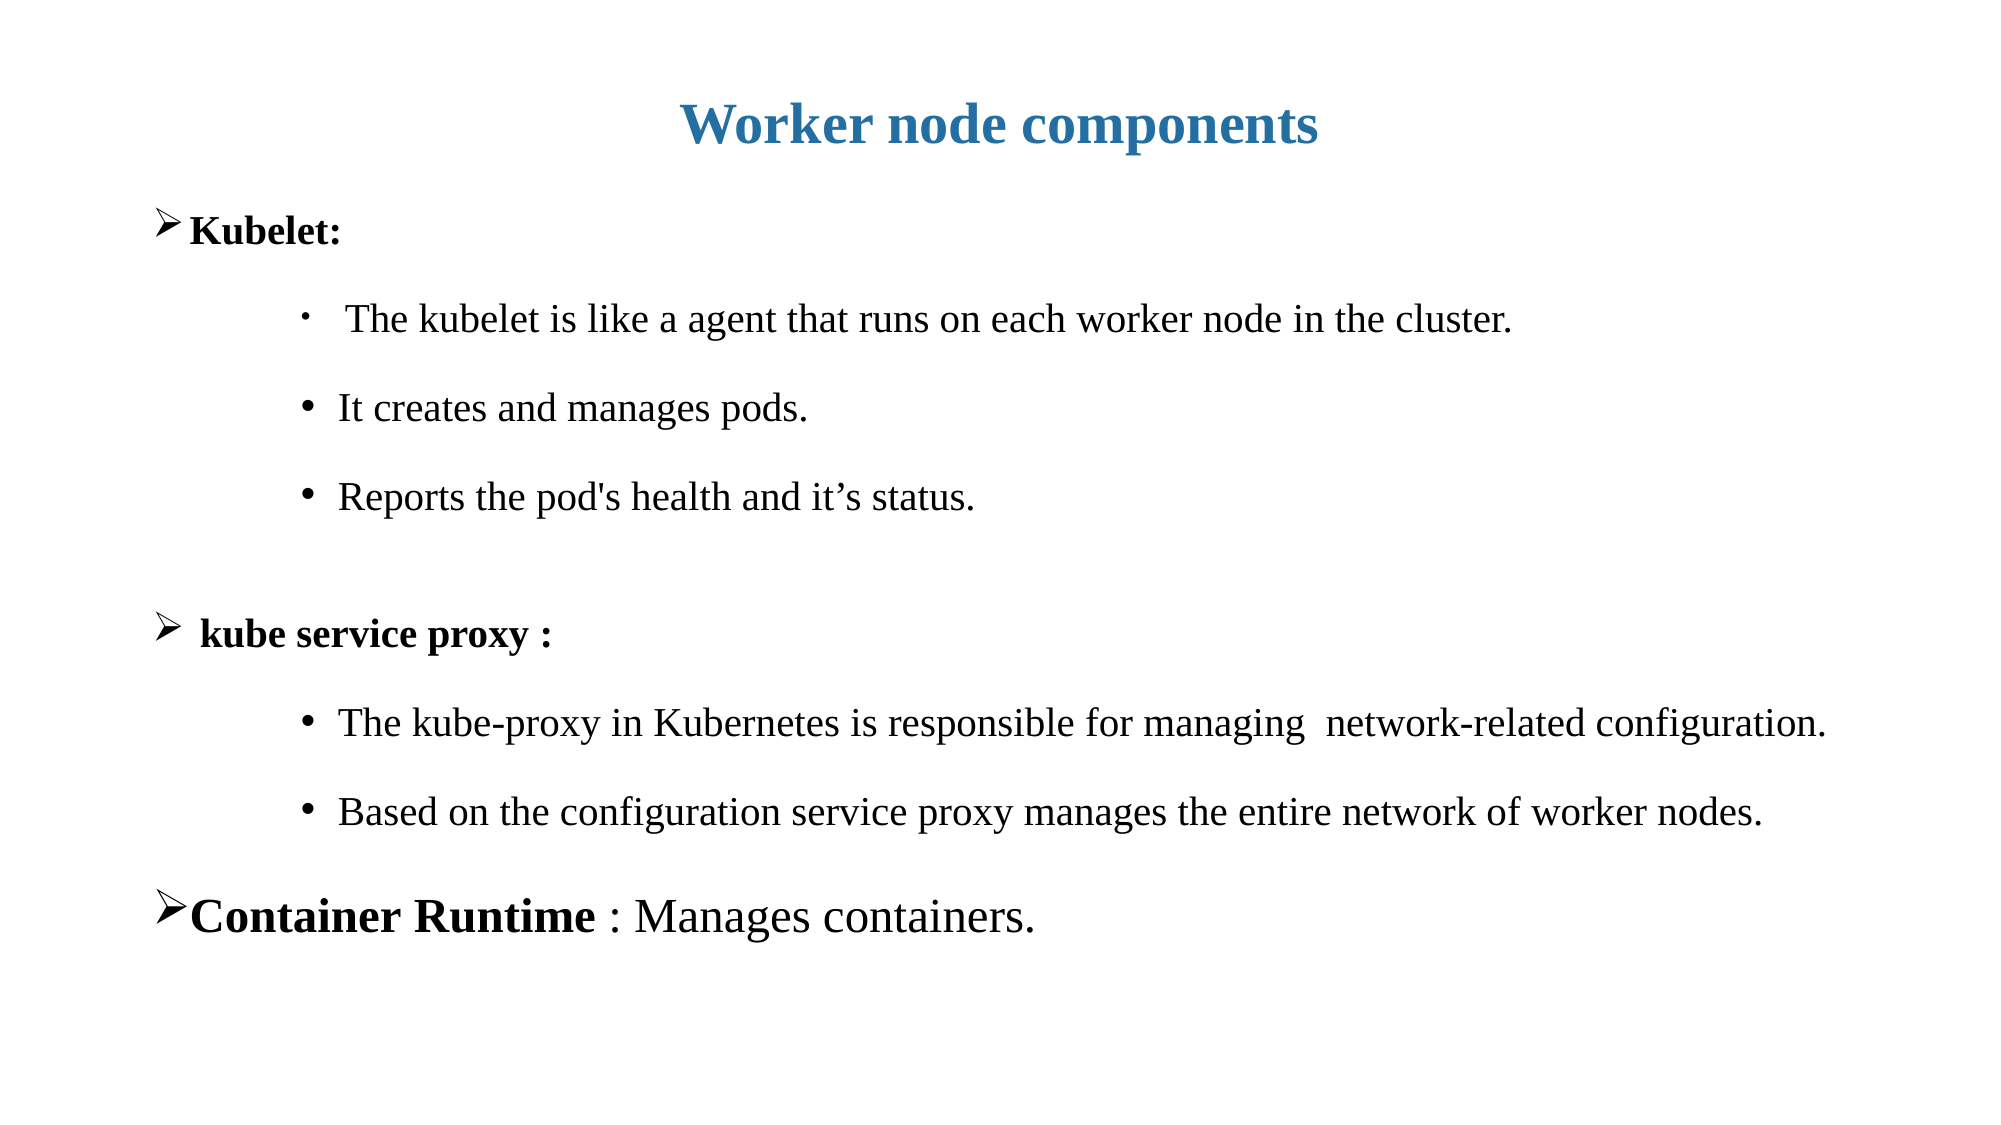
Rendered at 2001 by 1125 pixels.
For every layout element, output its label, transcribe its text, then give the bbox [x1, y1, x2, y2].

list Kubelet: The kubelet is like a agent that runs on each worker node in the cluster. It creates and manages pods. Reports the pod's health and it’s status. kube service proxy : The kube-proxy in Kubernetes is responsible for managing network-related configuration. Based on the configuration service proxy manages the entire network of worker nodes. Container Runtime : Manages containers. [137, 170, 1863, 1014]
title Worker node components [137, 79, 1863, 170]
